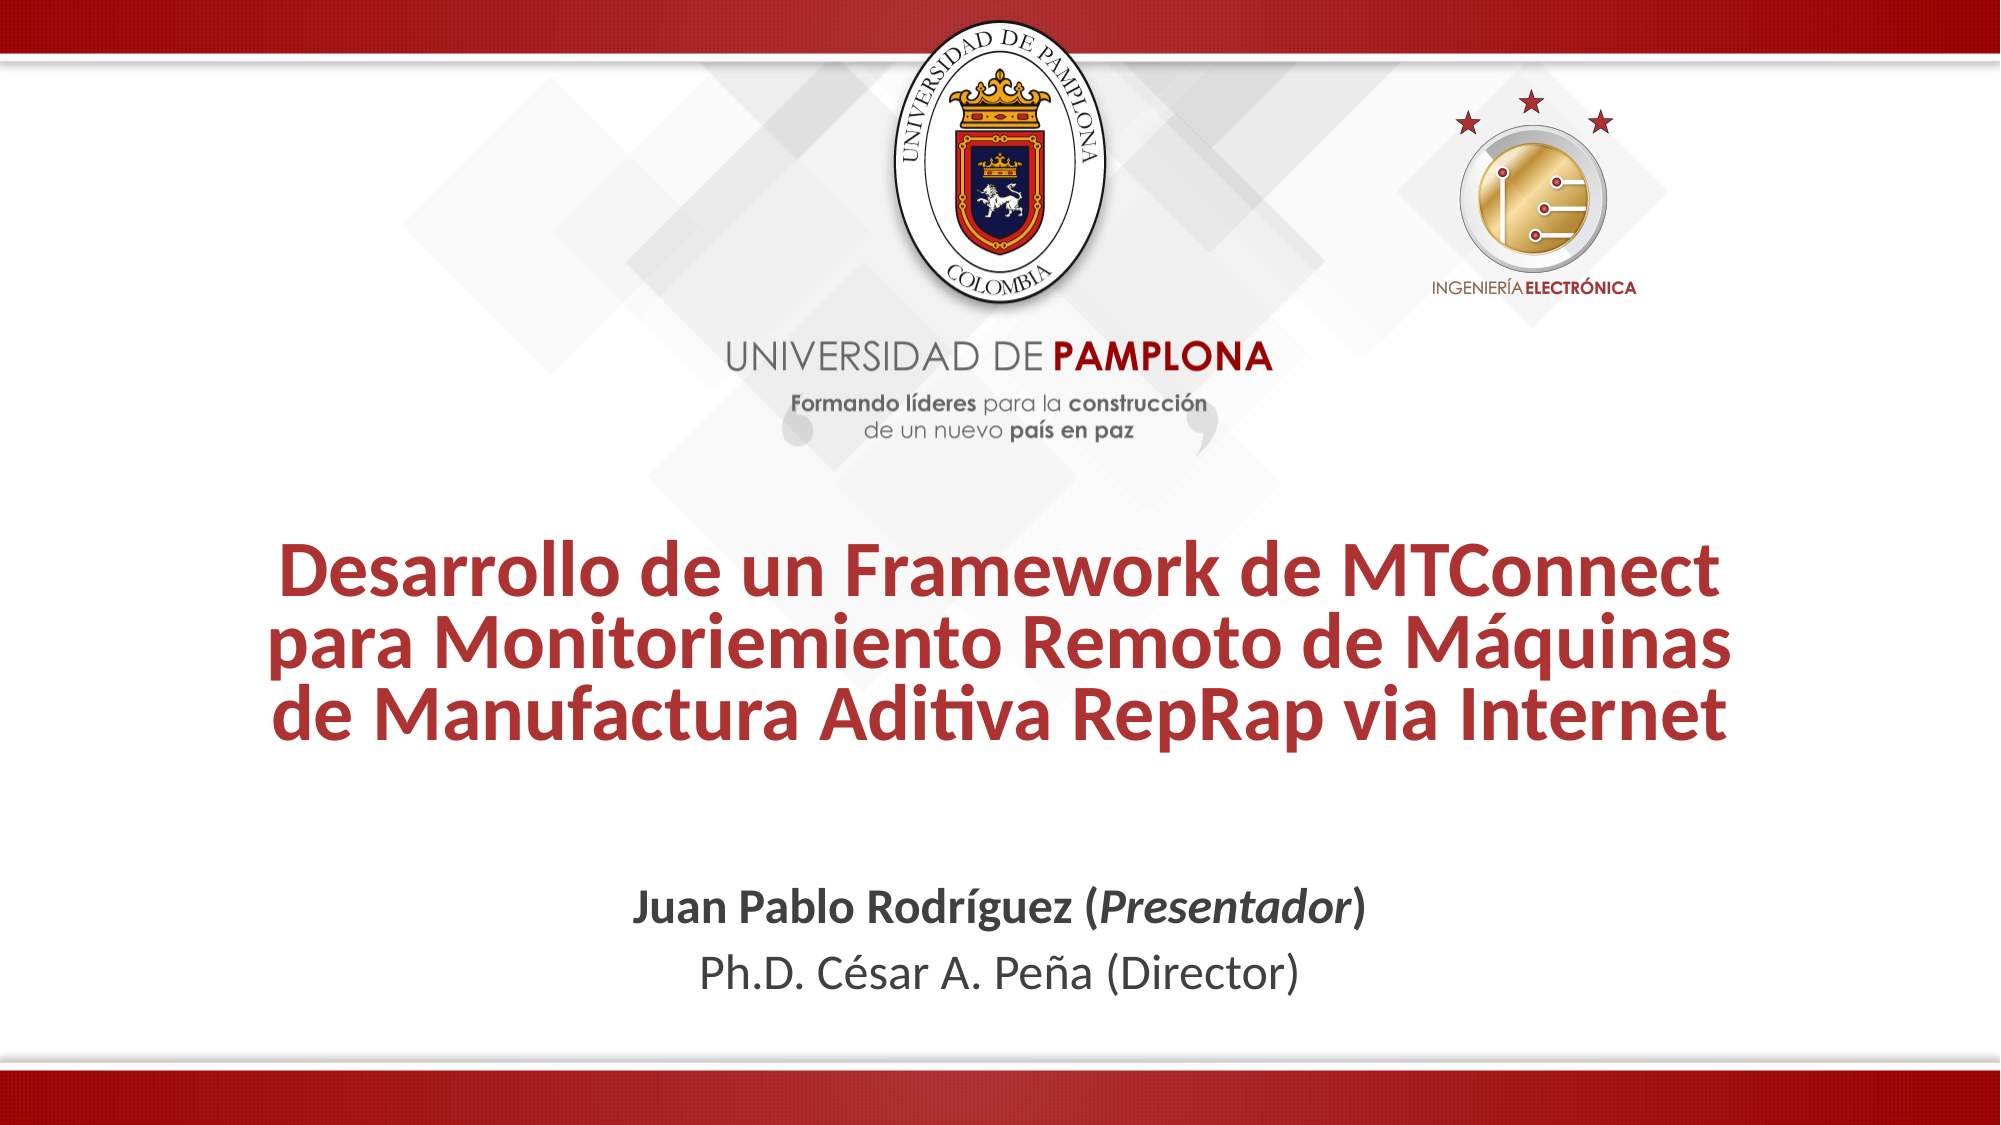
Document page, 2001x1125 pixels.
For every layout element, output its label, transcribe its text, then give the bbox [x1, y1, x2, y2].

picture [0, 0, 2000, 1125]
subtitle Juan Pablo Rodríguez (Presentador) Ph.D. César A. Peña (Director) [249, 879, 1750, 1025]
title Desarrollo de un Framework de MTConnect para Monitoriemiento Remoto de Máquinas de Manufactura Aditiva RepRap via Internet [249, 530, 1750, 844]
